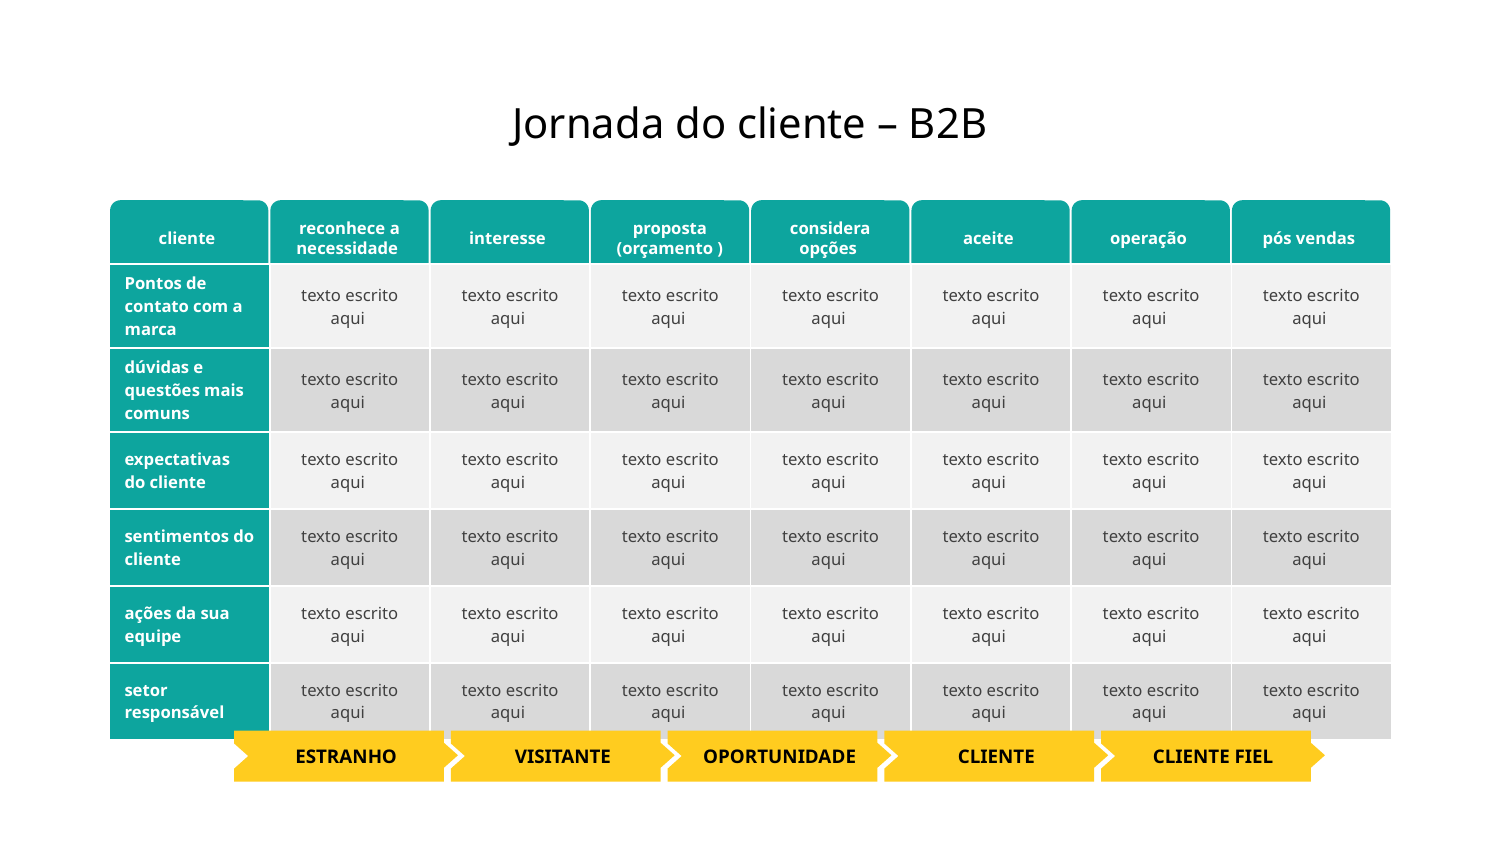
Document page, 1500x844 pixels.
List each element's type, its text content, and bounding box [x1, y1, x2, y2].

table_cell sentimentos do cliente [110, 510, 269, 585]
table_cell texto escrito aqui [431, 664, 589, 730]
text_box interesse [429, 199, 590, 263]
table_cell texto escrito aqui [591, 349, 750, 431]
table_cell texto escrito aqui [912, 587, 1070, 662]
table_cell texto escrito aqui [751, 433, 910, 508]
table_cell texto escrito aqui [1232, 587, 1391, 662]
table_cell setor responsável [110, 664, 269, 739]
table_cell texto escrito aqui [591, 510, 750, 585]
table_cell texto escrito aqui [751, 587, 910, 662]
table_cell texto escrito aqui [1232, 349, 1391, 431]
table_cell texto escrito aqui [1072, 664, 1231, 730]
text_box aceite [910, 199, 1071, 263]
table_cell texto escrito aqui [591, 587, 750, 662]
table_cell texto escrito aqui [271, 433, 429, 508]
table_cell texto escrito aqui [271, 587, 429, 662]
text_box operação [1070, 199, 1231, 263]
table_header texto escrito aqui [1232, 265, 1391, 347]
text_box Jornada do cliente – B2B [449, 93, 1050, 150]
table_cell texto escrito aqui [1232, 664, 1391, 739]
text_box considera opções [750, 199, 910, 263]
table_cell texto escrito aqui [431, 510, 589, 585]
table_cell texto escrito aqui [431, 587, 589, 662]
table_cell texto escrito aqui [1072, 433, 1231, 508]
table_cell texto escrito aqui [912, 349, 1070, 431]
table_header texto escrito aqui [271, 265, 429, 347]
text_box proposta (orçamento ) [589, 199, 750, 263]
table_cell texto escrito aqui [591, 433, 750, 508]
table_cell texto escrito aqui [271, 510, 429, 585]
table_cell texto escrito aqui [271, 664, 429, 730]
table_cell texto escrito aqui [912, 664, 1070, 730]
table_header Pontos de contato com a marca [110, 265, 269, 347]
table_cell texto escrito aqui [751, 510, 910, 585]
text_box pós vendas [1230, 199, 1392, 263]
table_cell texto escrito aqui [1232, 433, 1391, 508]
table_cell ações da sua equipe [110, 587, 269, 662]
table_cell texto escrito aqui [431, 349, 589, 431]
table_header texto escrito aqui [591, 265, 750, 347]
table_cell expectativas do cliente [110, 433, 269, 508]
table_cell texto escrito aqui [751, 349, 910, 431]
table_header texto escrito aqui [431, 265, 589, 347]
table_cell texto escrito aqui [591, 664, 750, 730]
table_cell texto escrito aqui [1072, 510, 1231, 585]
table_header texto escrito aqui [912, 265, 1070, 347]
text_box cliente [108, 199, 269, 263]
table_cell texto escrito aqui [912, 433, 1070, 508]
table_cell texto escrito aqui [1072, 587, 1231, 662]
table_cell texto escrito aqui [1072, 349, 1231, 431]
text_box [234, 730, 1325, 782]
table_cell texto escrito aqui [431, 433, 589, 508]
table_cell texto escrito aqui [912, 510, 1070, 585]
table_header texto escrito aqui [1072, 265, 1231, 347]
table_cell texto escrito aqui [1232, 510, 1391, 585]
text_box reconhece a necessidade [269, 199, 430, 263]
table_cell texto escrito aqui [271, 349, 429, 431]
table_header texto escrito aqui [751, 265, 910, 347]
table_cell texto escrito aqui [751, 664, 910, 730]
table_cell dúvidas e questões mais comuns [110, 349, 269, 431]
